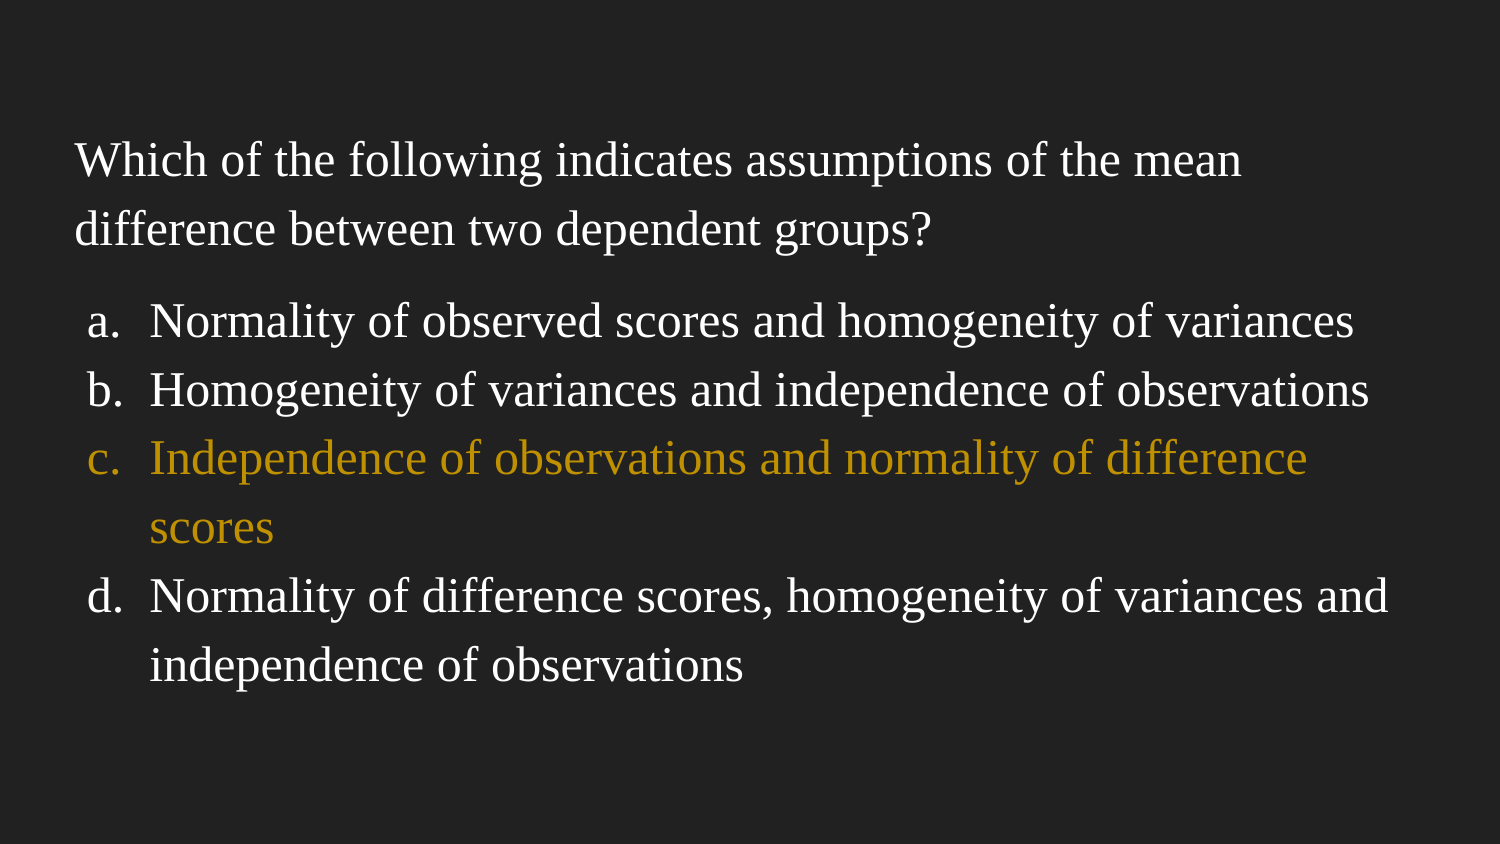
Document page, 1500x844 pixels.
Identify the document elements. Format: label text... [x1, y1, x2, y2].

list Which of the following indicates assumptions of the mean difference between two dependent groups? Normality of observed scores and homogeneity of variances Homogeneity of variances and independence of observations Independence of observations and normality of difference scores Normality of difference scores, homogeneity of variances and independence of observations [59, 102, 1411, 624]
